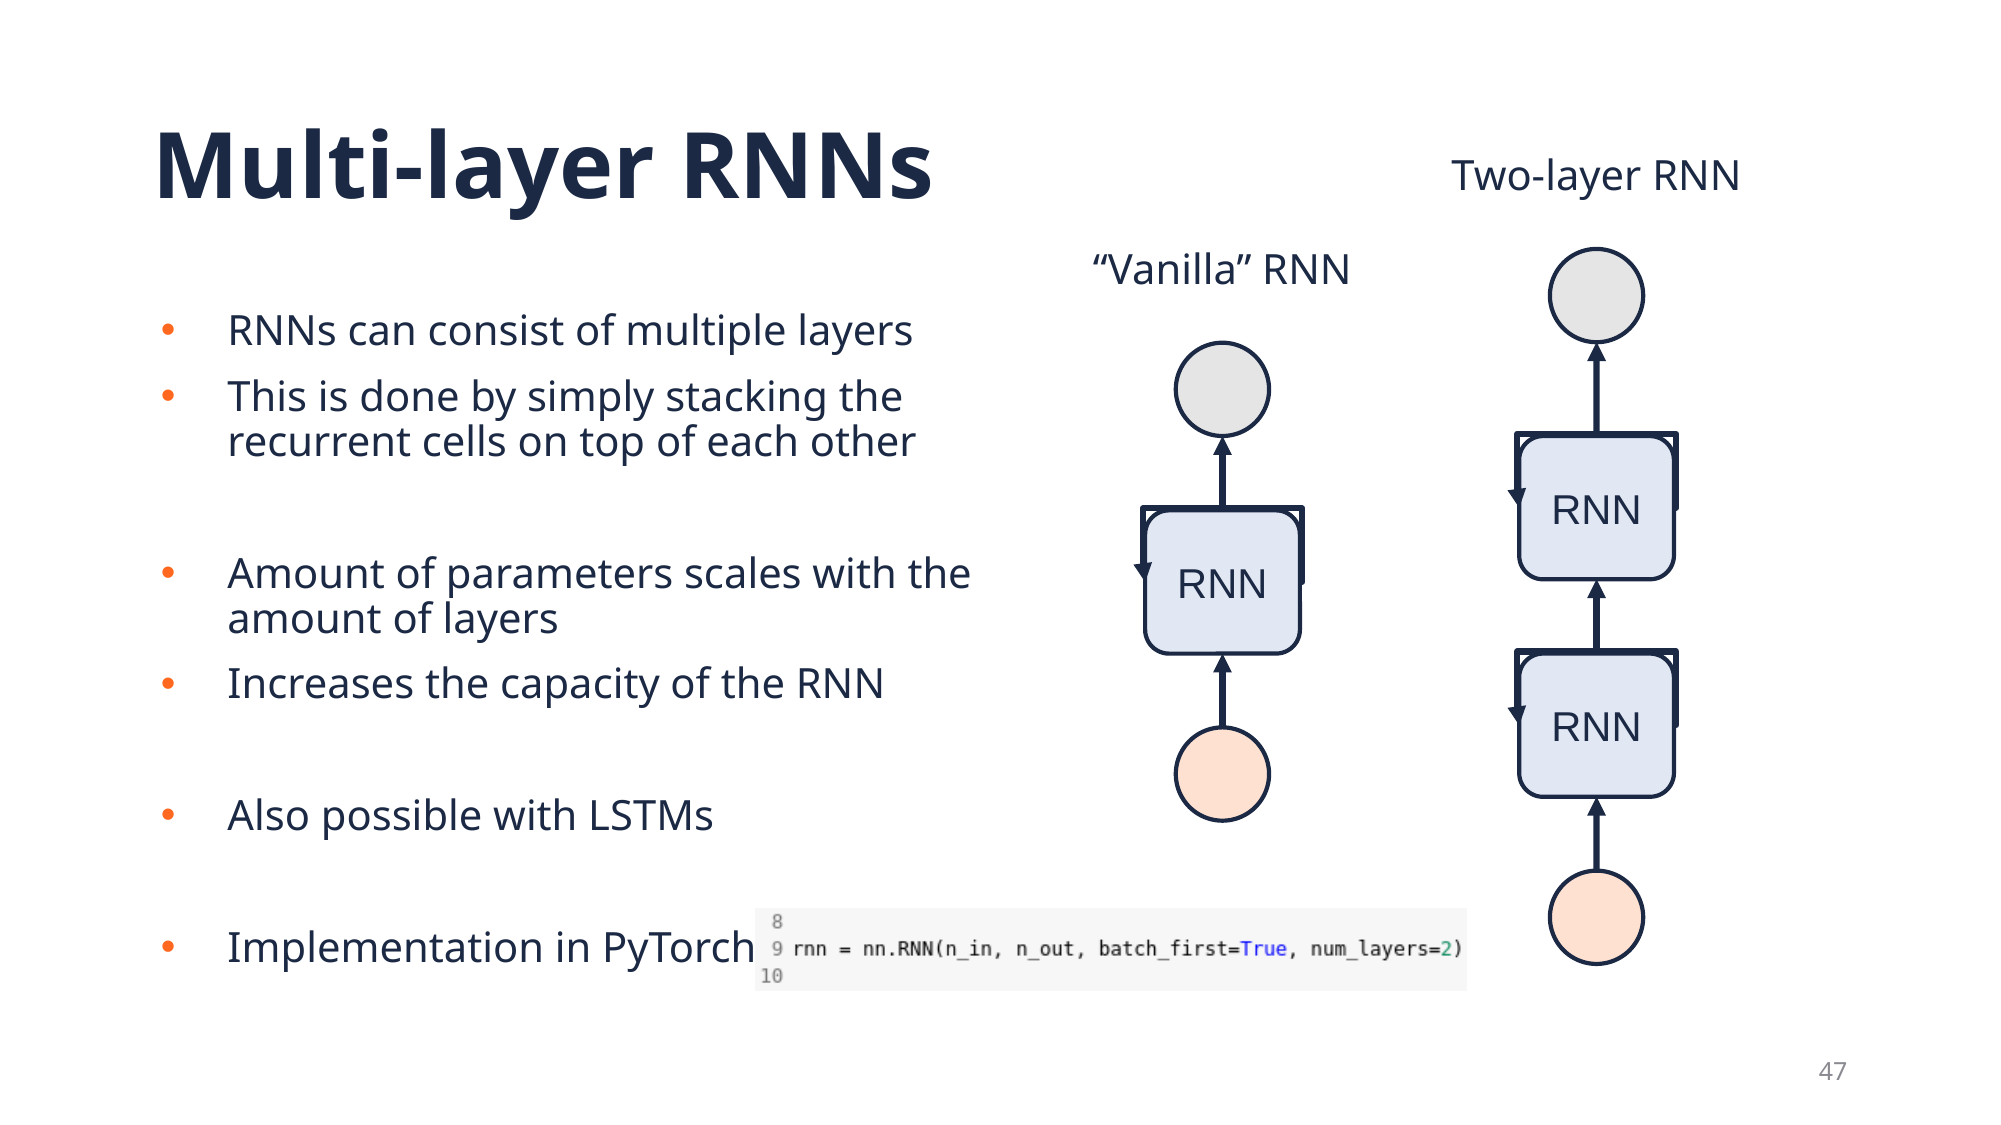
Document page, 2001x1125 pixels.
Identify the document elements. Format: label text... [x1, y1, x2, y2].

picture [755, 908, 1467, 991]
list RNNs can consist of multiple layers This is done by simply stacking the recurrent cells on top of each other Amount of parameters scales with the amount of layers Increases the capacity of the RNN Also possible with LSTMs Implementation in PyTorch [137, 302, 1000, 1004]
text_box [1085, 235, 1367, 821]
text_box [1447, 141, 1761, 965]
title Multi-layer RNNs [137, 59, 1863, 278]
slide_number 47 [1412, 1042, 1863, 1103]
